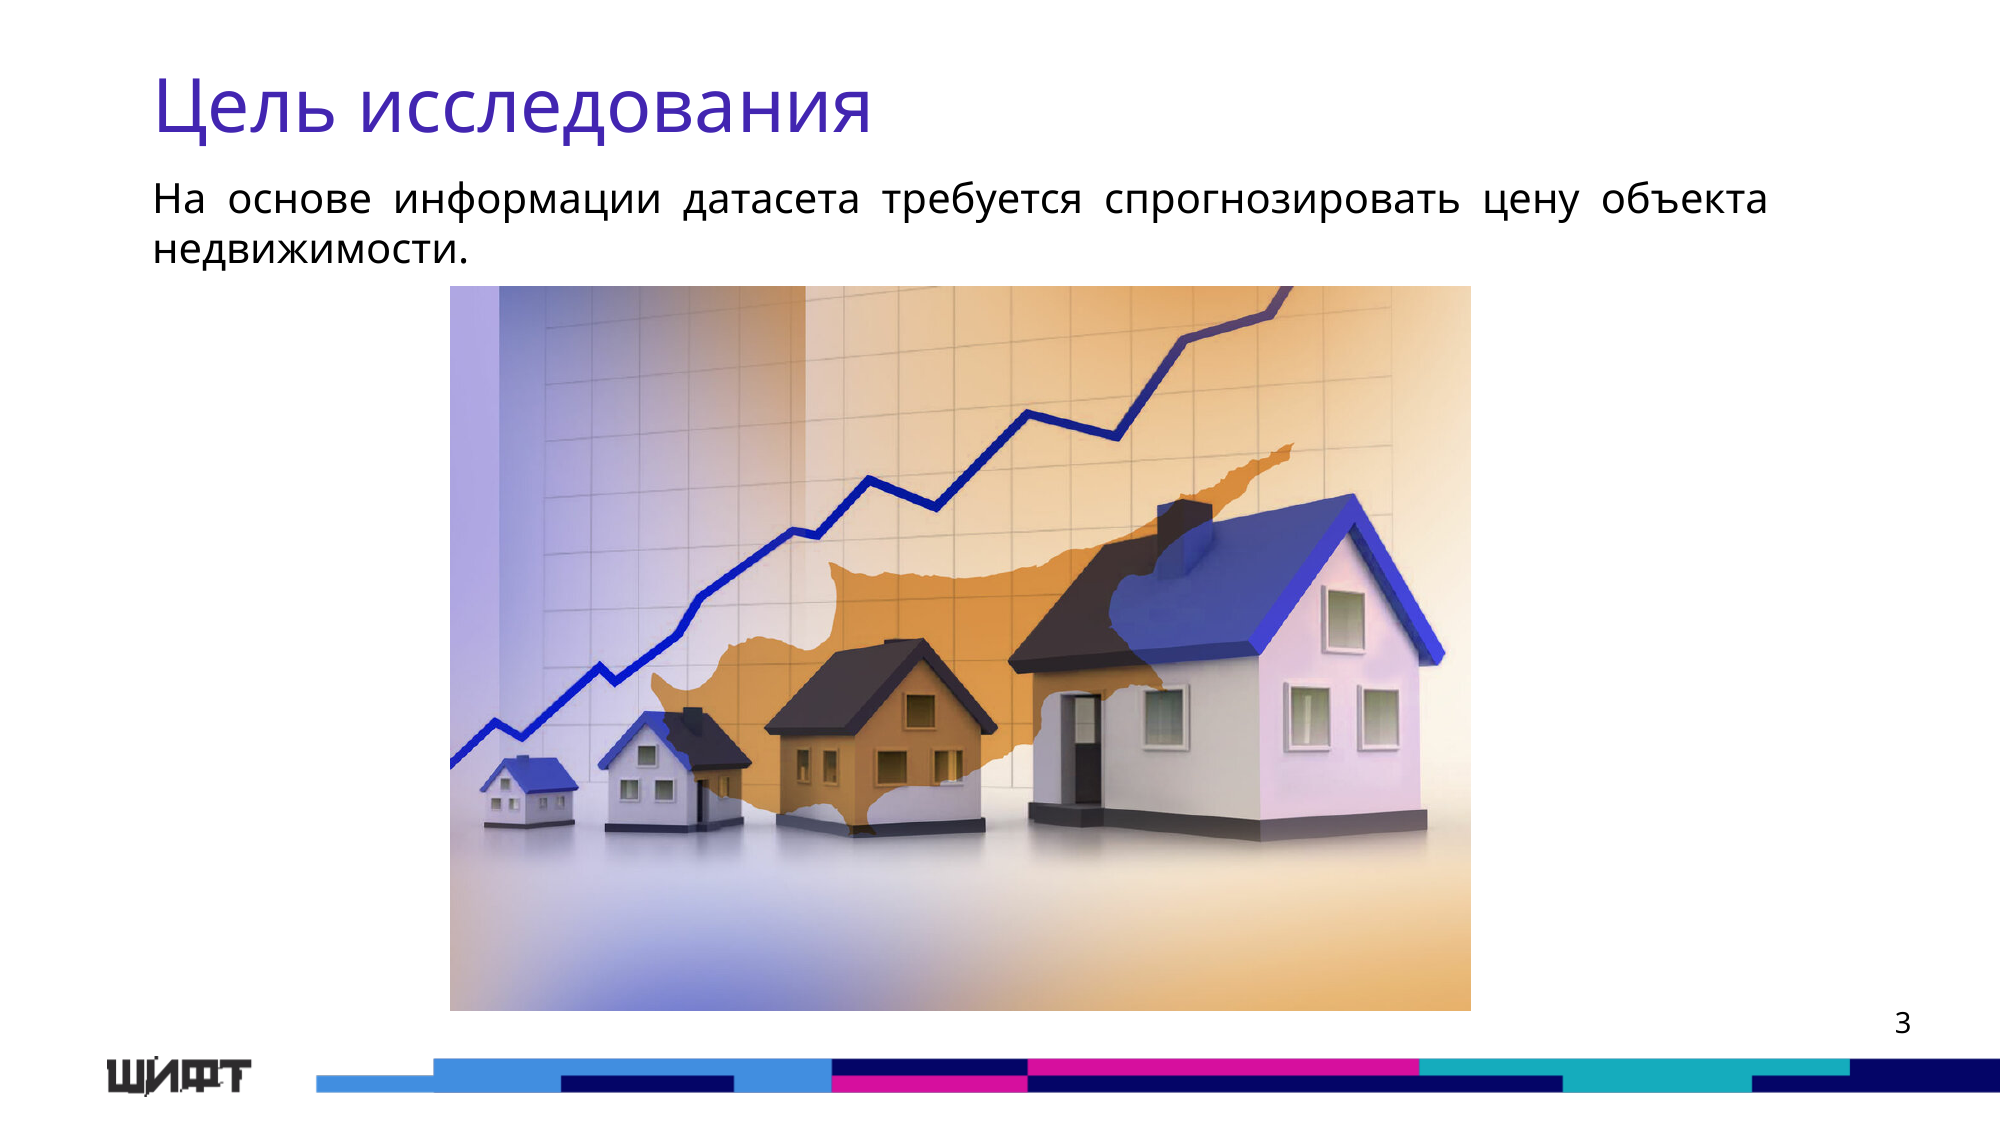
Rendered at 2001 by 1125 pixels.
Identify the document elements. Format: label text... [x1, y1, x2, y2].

picture [450, 286, 1471, 1011]
text_box На основе информации датасета требуется спрогнозировать цену объекта недвижимости. [137, 164, 1784, 280]
title Цель исследования [137, 59, 1863, 182]
picture [107, 1056, 2000, 1097]
